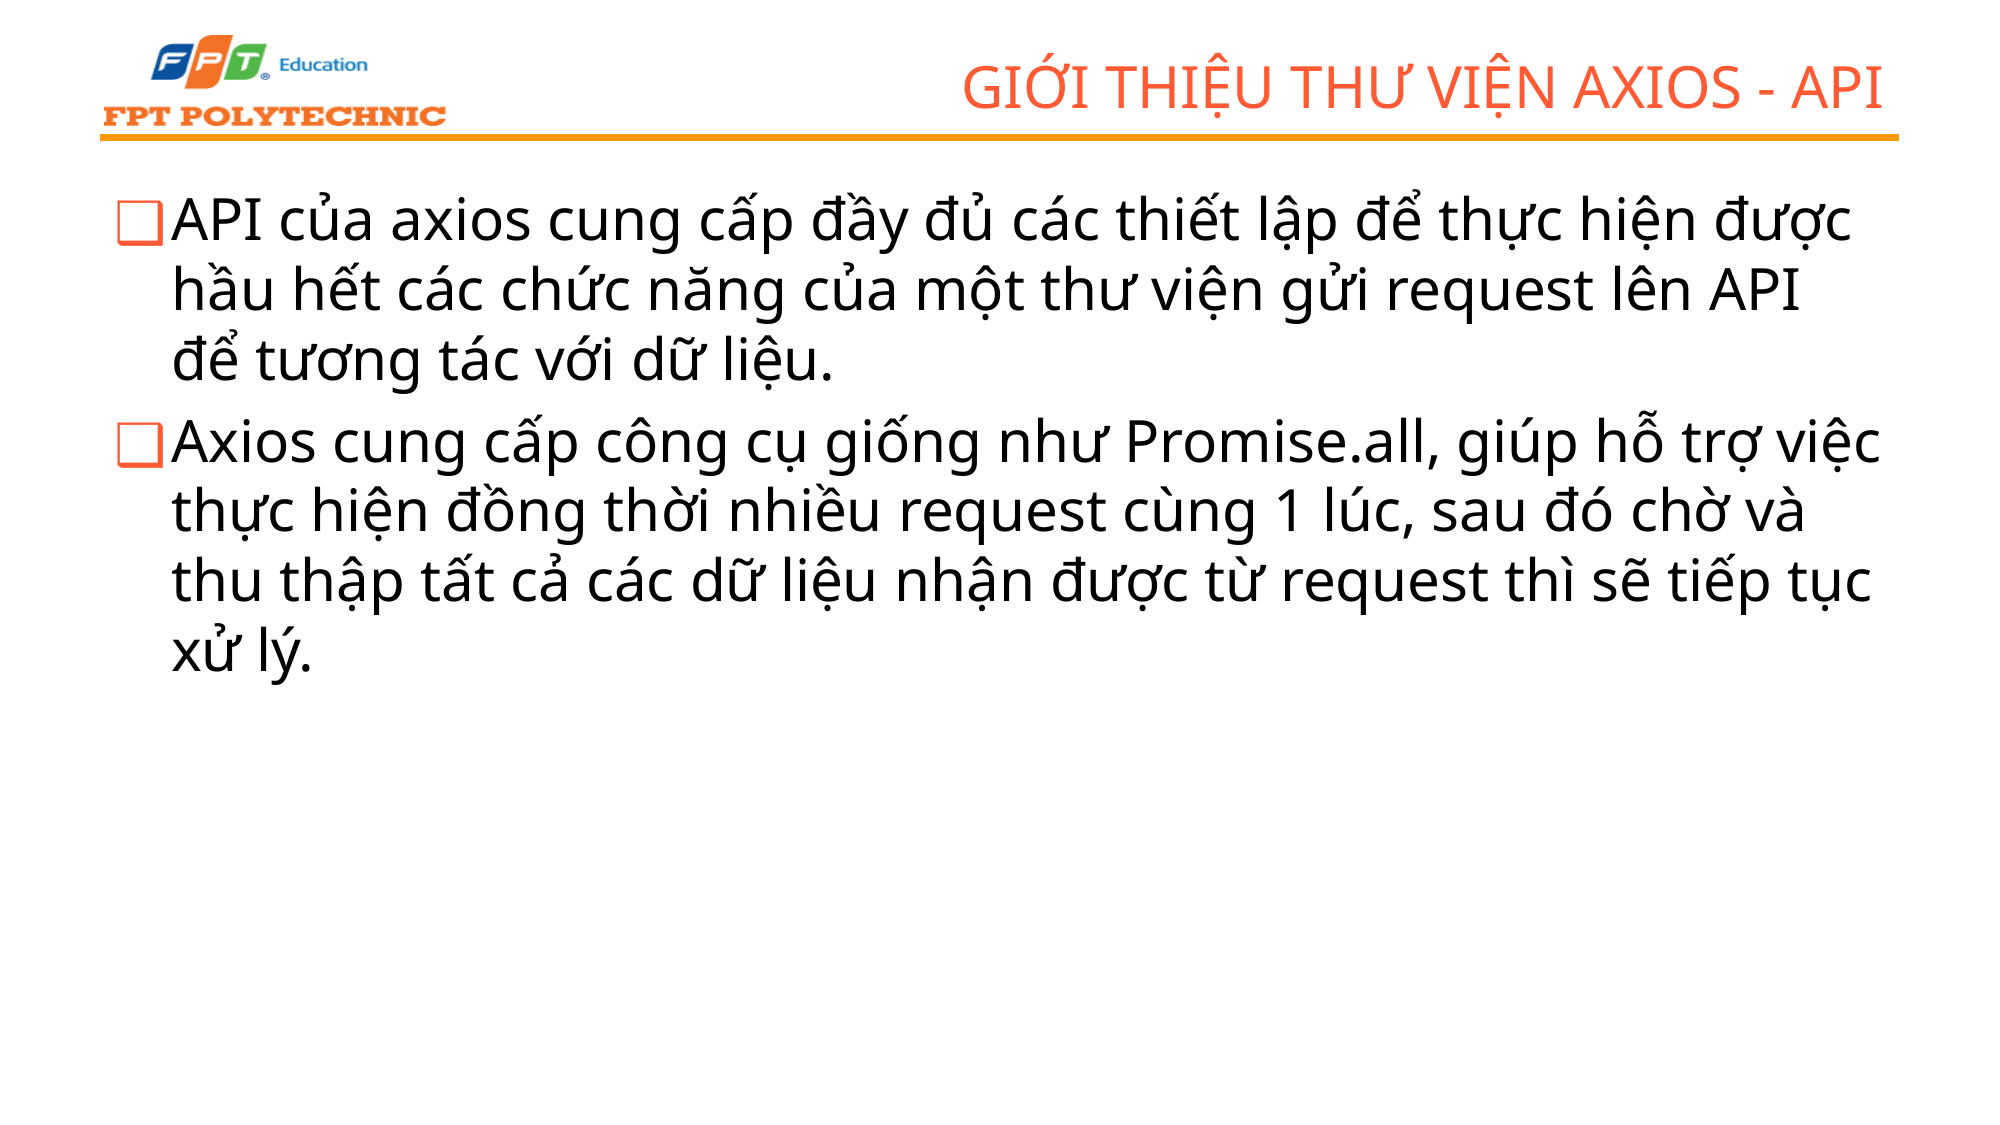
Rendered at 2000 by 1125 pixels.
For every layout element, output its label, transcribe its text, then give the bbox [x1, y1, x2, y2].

list API của axios cung cấp đầy đủ các thiết lập để thực hiện được hầu hết các chức năng của một thư viện gửi request lên API để tương tác với dữ liệu. Axios cung cấp công cụ giống như Promise.all, giúp hỗ trợ việc thực hiện đồng thời nhiều request cùng 1 lúc, sau đó chờ và thu thập tất cả các dữ liệu nhận được từ request thì sẽ tiếp tục xử lý. [99, 174, 1900, 1038]
picture [104, 35, 450, 126]
title Giới thiệu thư viện Axios - API [449, 45, 1900, 125]
